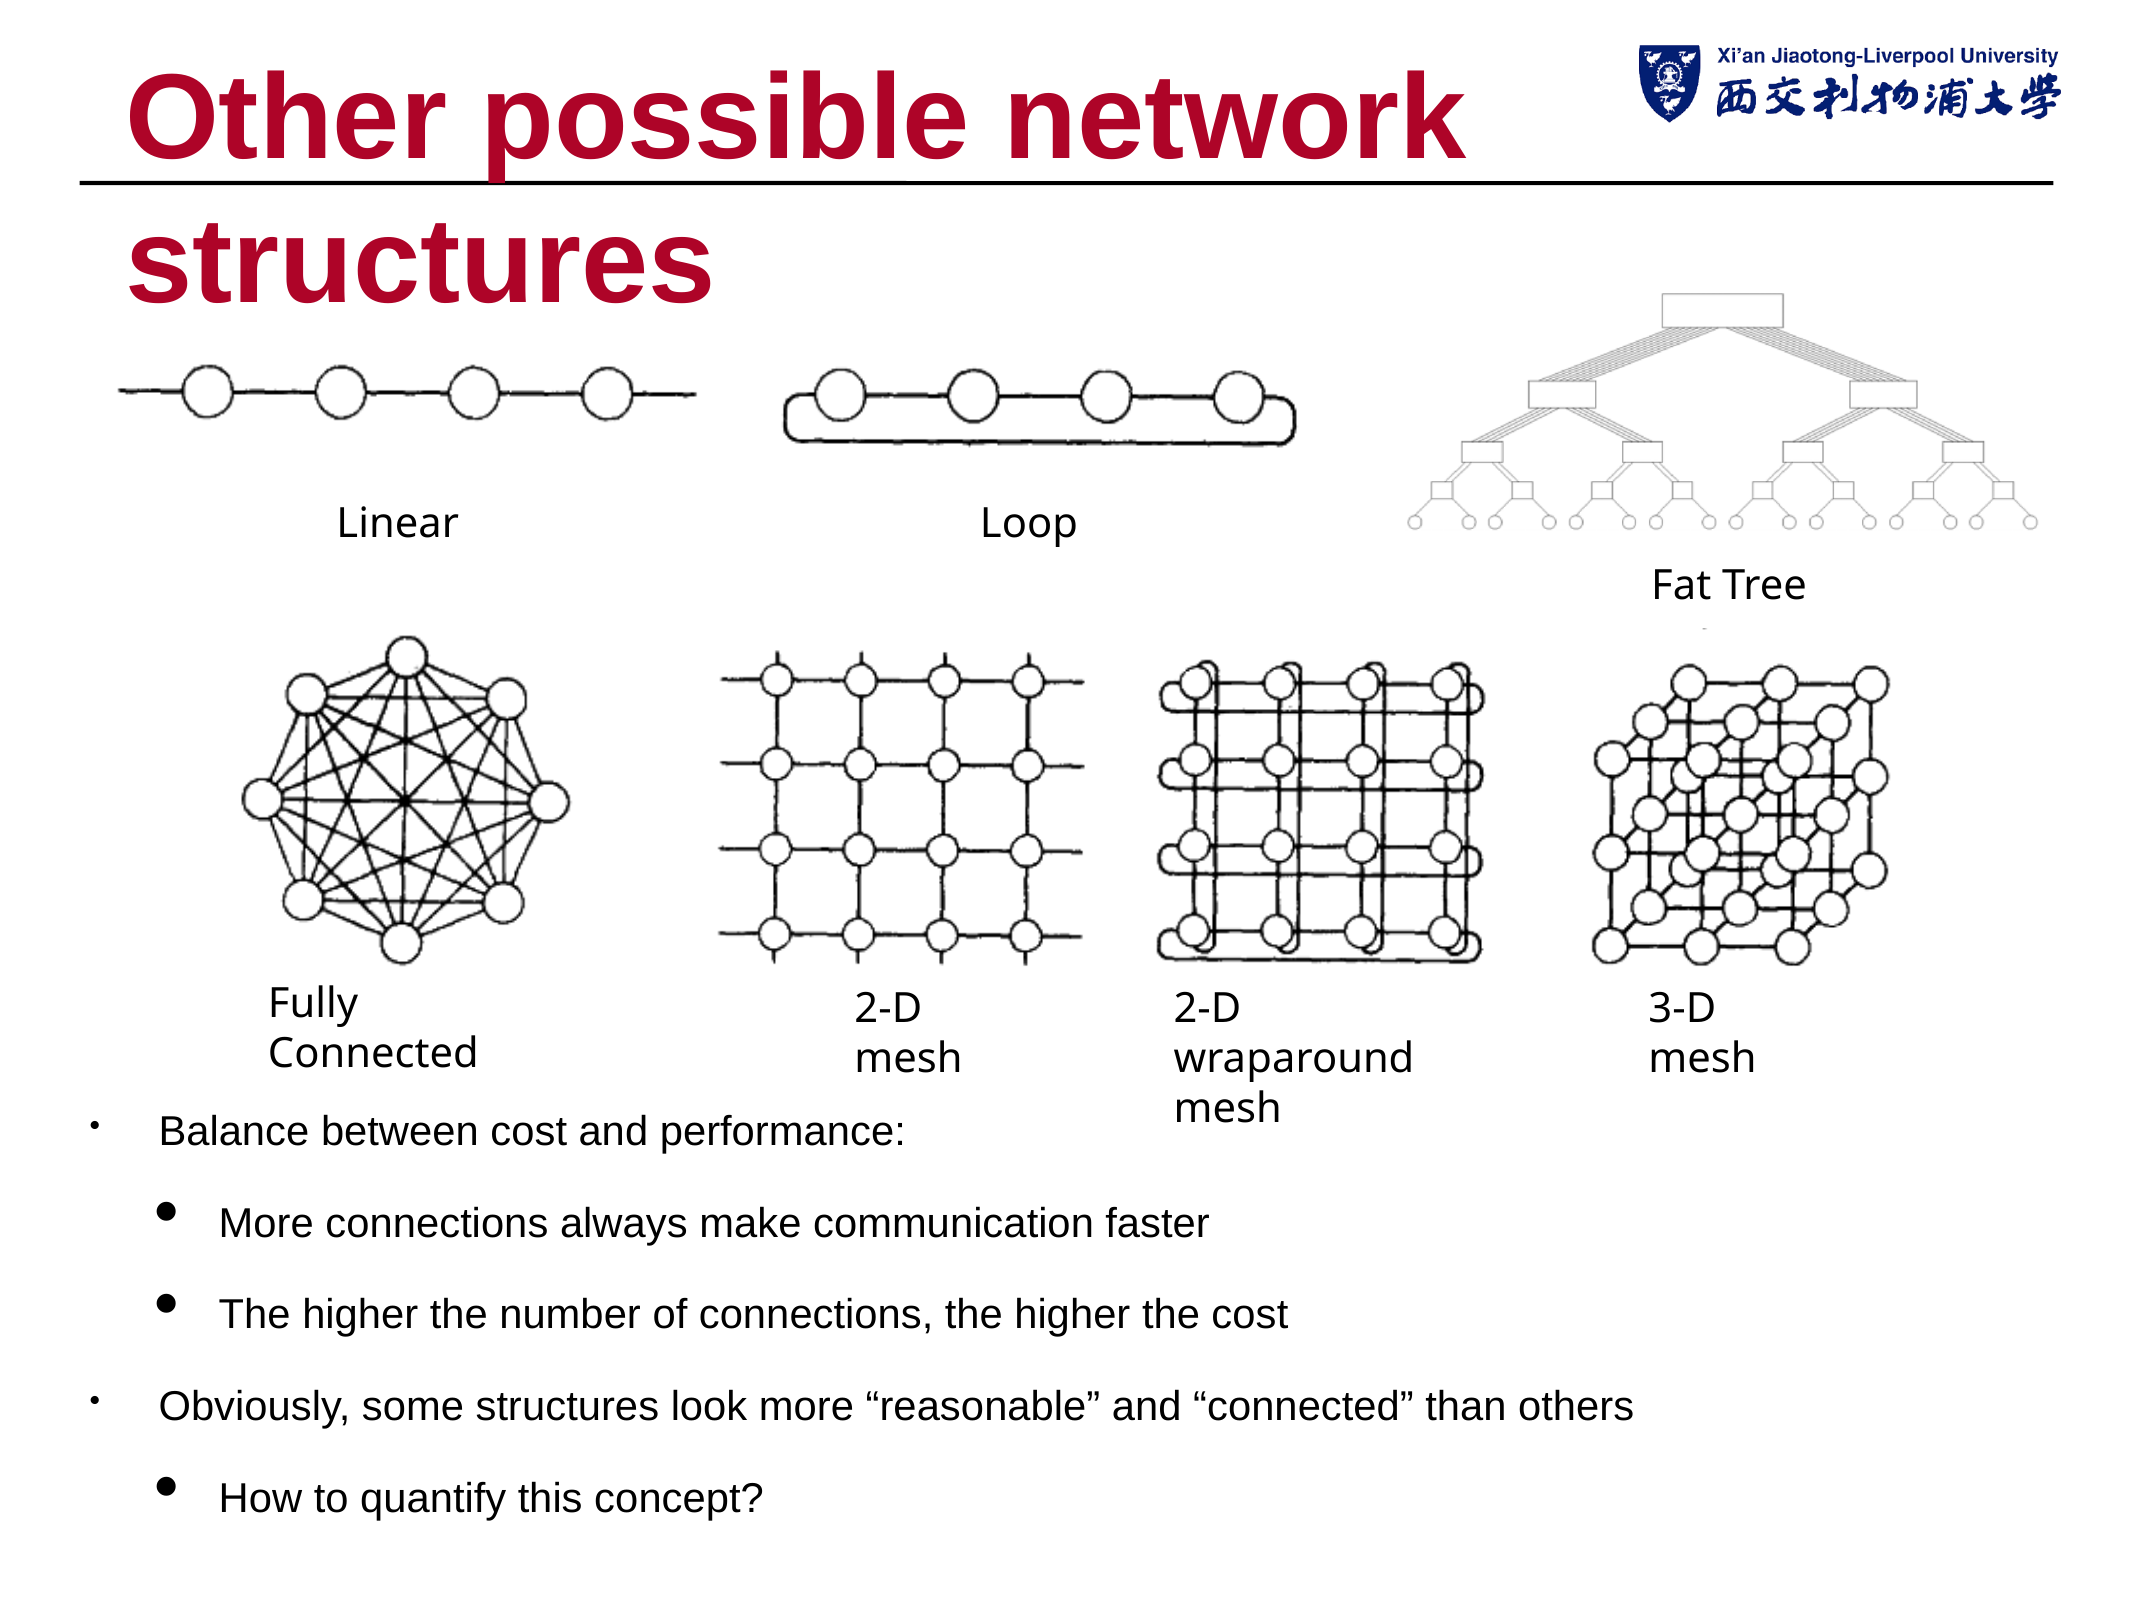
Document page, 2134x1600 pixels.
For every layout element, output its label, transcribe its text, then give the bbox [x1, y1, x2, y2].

picture [1634, 21, 2067, 142]
picture [1387, 277, 2055, 539]
text_box 2-D wraparound mesh [1158, 987, 1478, 1138]
text_box Fully Connected [253, 987, 571, 1084]
picture [193, 618, 631, 987]
text_box Linear [321, 488, 474, 554]
text_box Loop [964, 488, 1093, 554]
text_box 2-D mesh [839, 987, 996, 1138]
title Other possible network structures [116, 28, 2017, 169]
picture [688, 628, 1896, 987]
picture [80, 338, 1345, 479]
list Balance between cost and performance: More connections always make communication faster The higher the number of connections, the higher the cost Obviously, some structures look more “reasonable” and “connected” than others How to quantify this concept? [81, 1095, 2052, 1484]
text_box 3-D mesh [1633, 987, 1809, 1088]
text_box Fat Tree [1636, 550, 1822, 616]
